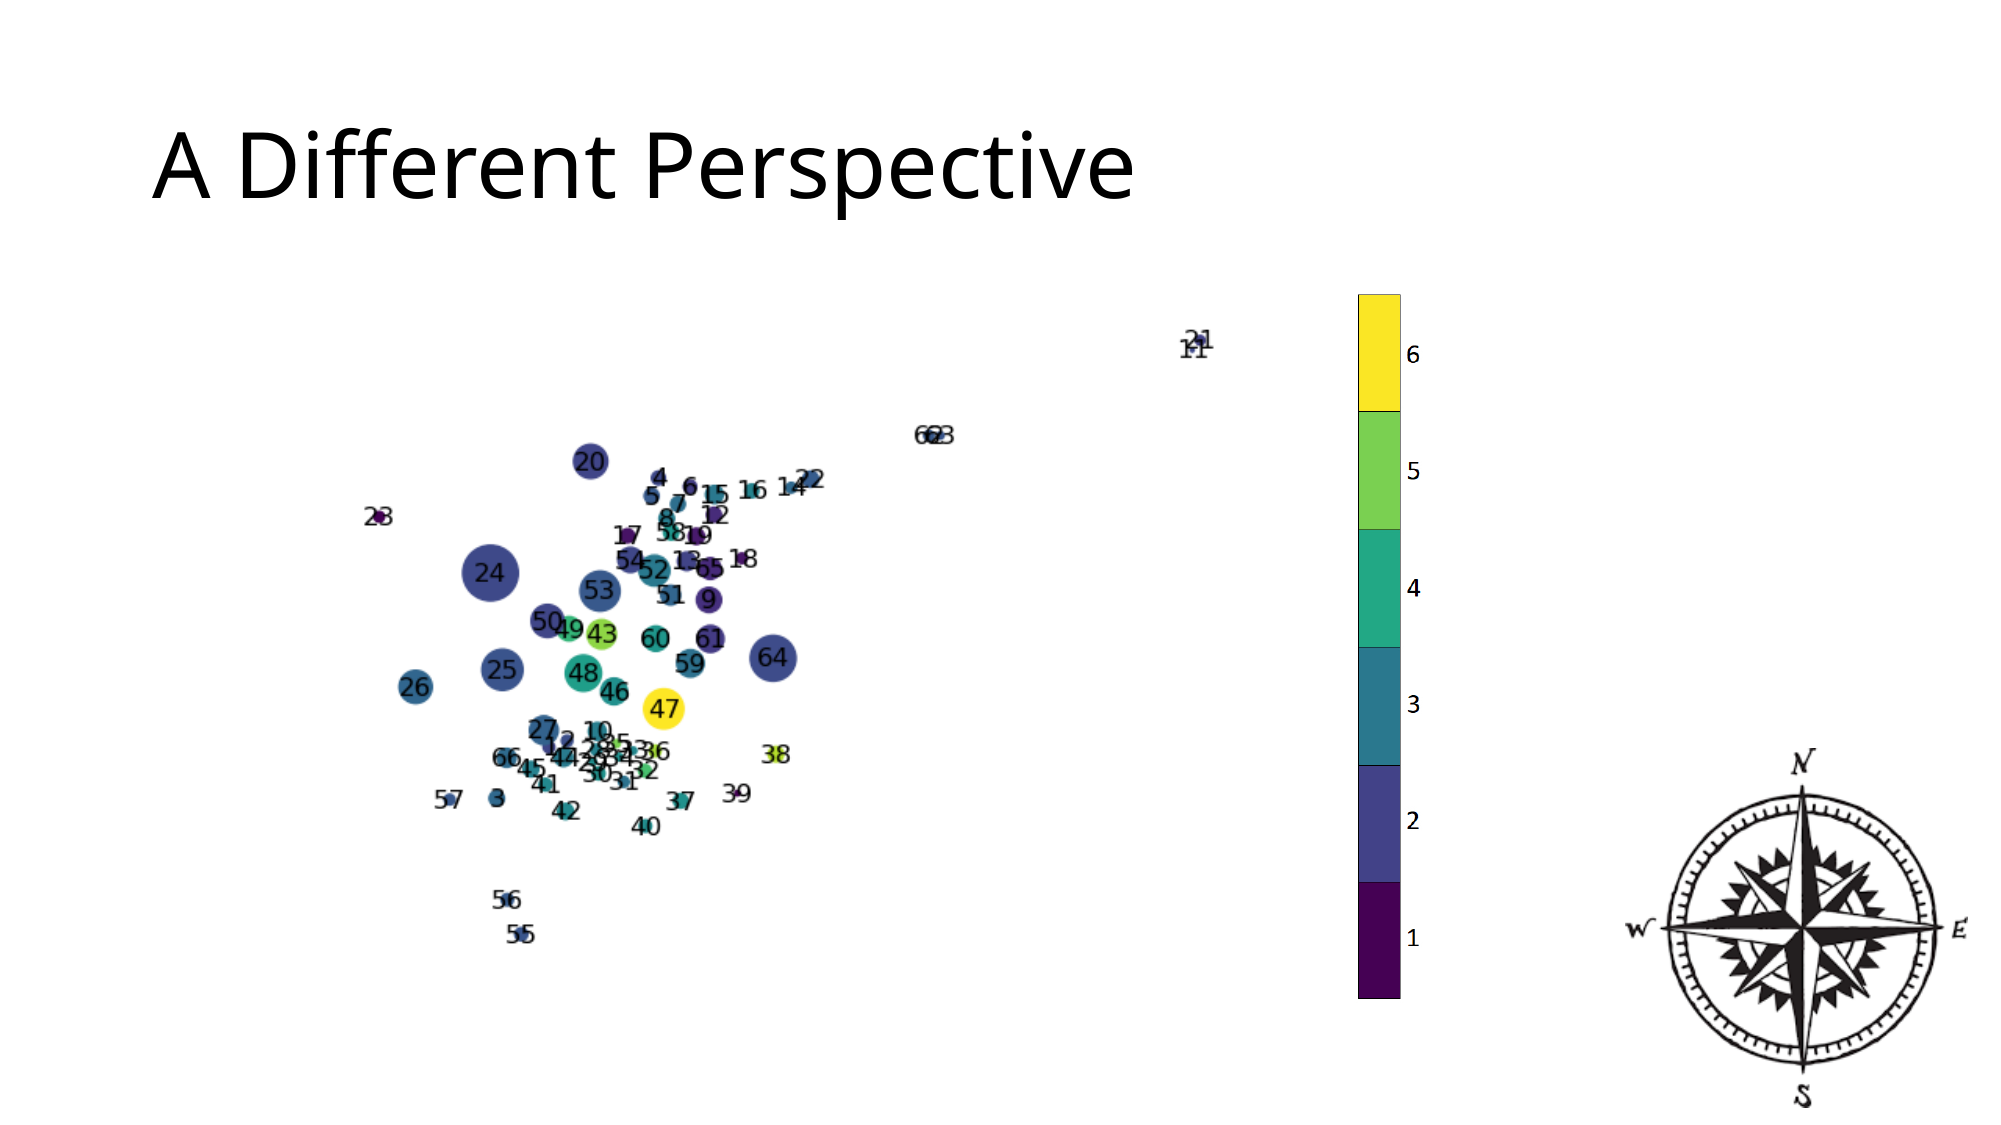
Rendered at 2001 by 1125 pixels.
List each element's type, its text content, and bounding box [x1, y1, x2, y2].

picture [274, 233, 1306, 1014]
picture [1625, 748, 1968, 1108]
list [1354, 288, 1429, 1003]
title A Different Perspective [137, 59, 1863, 278]
